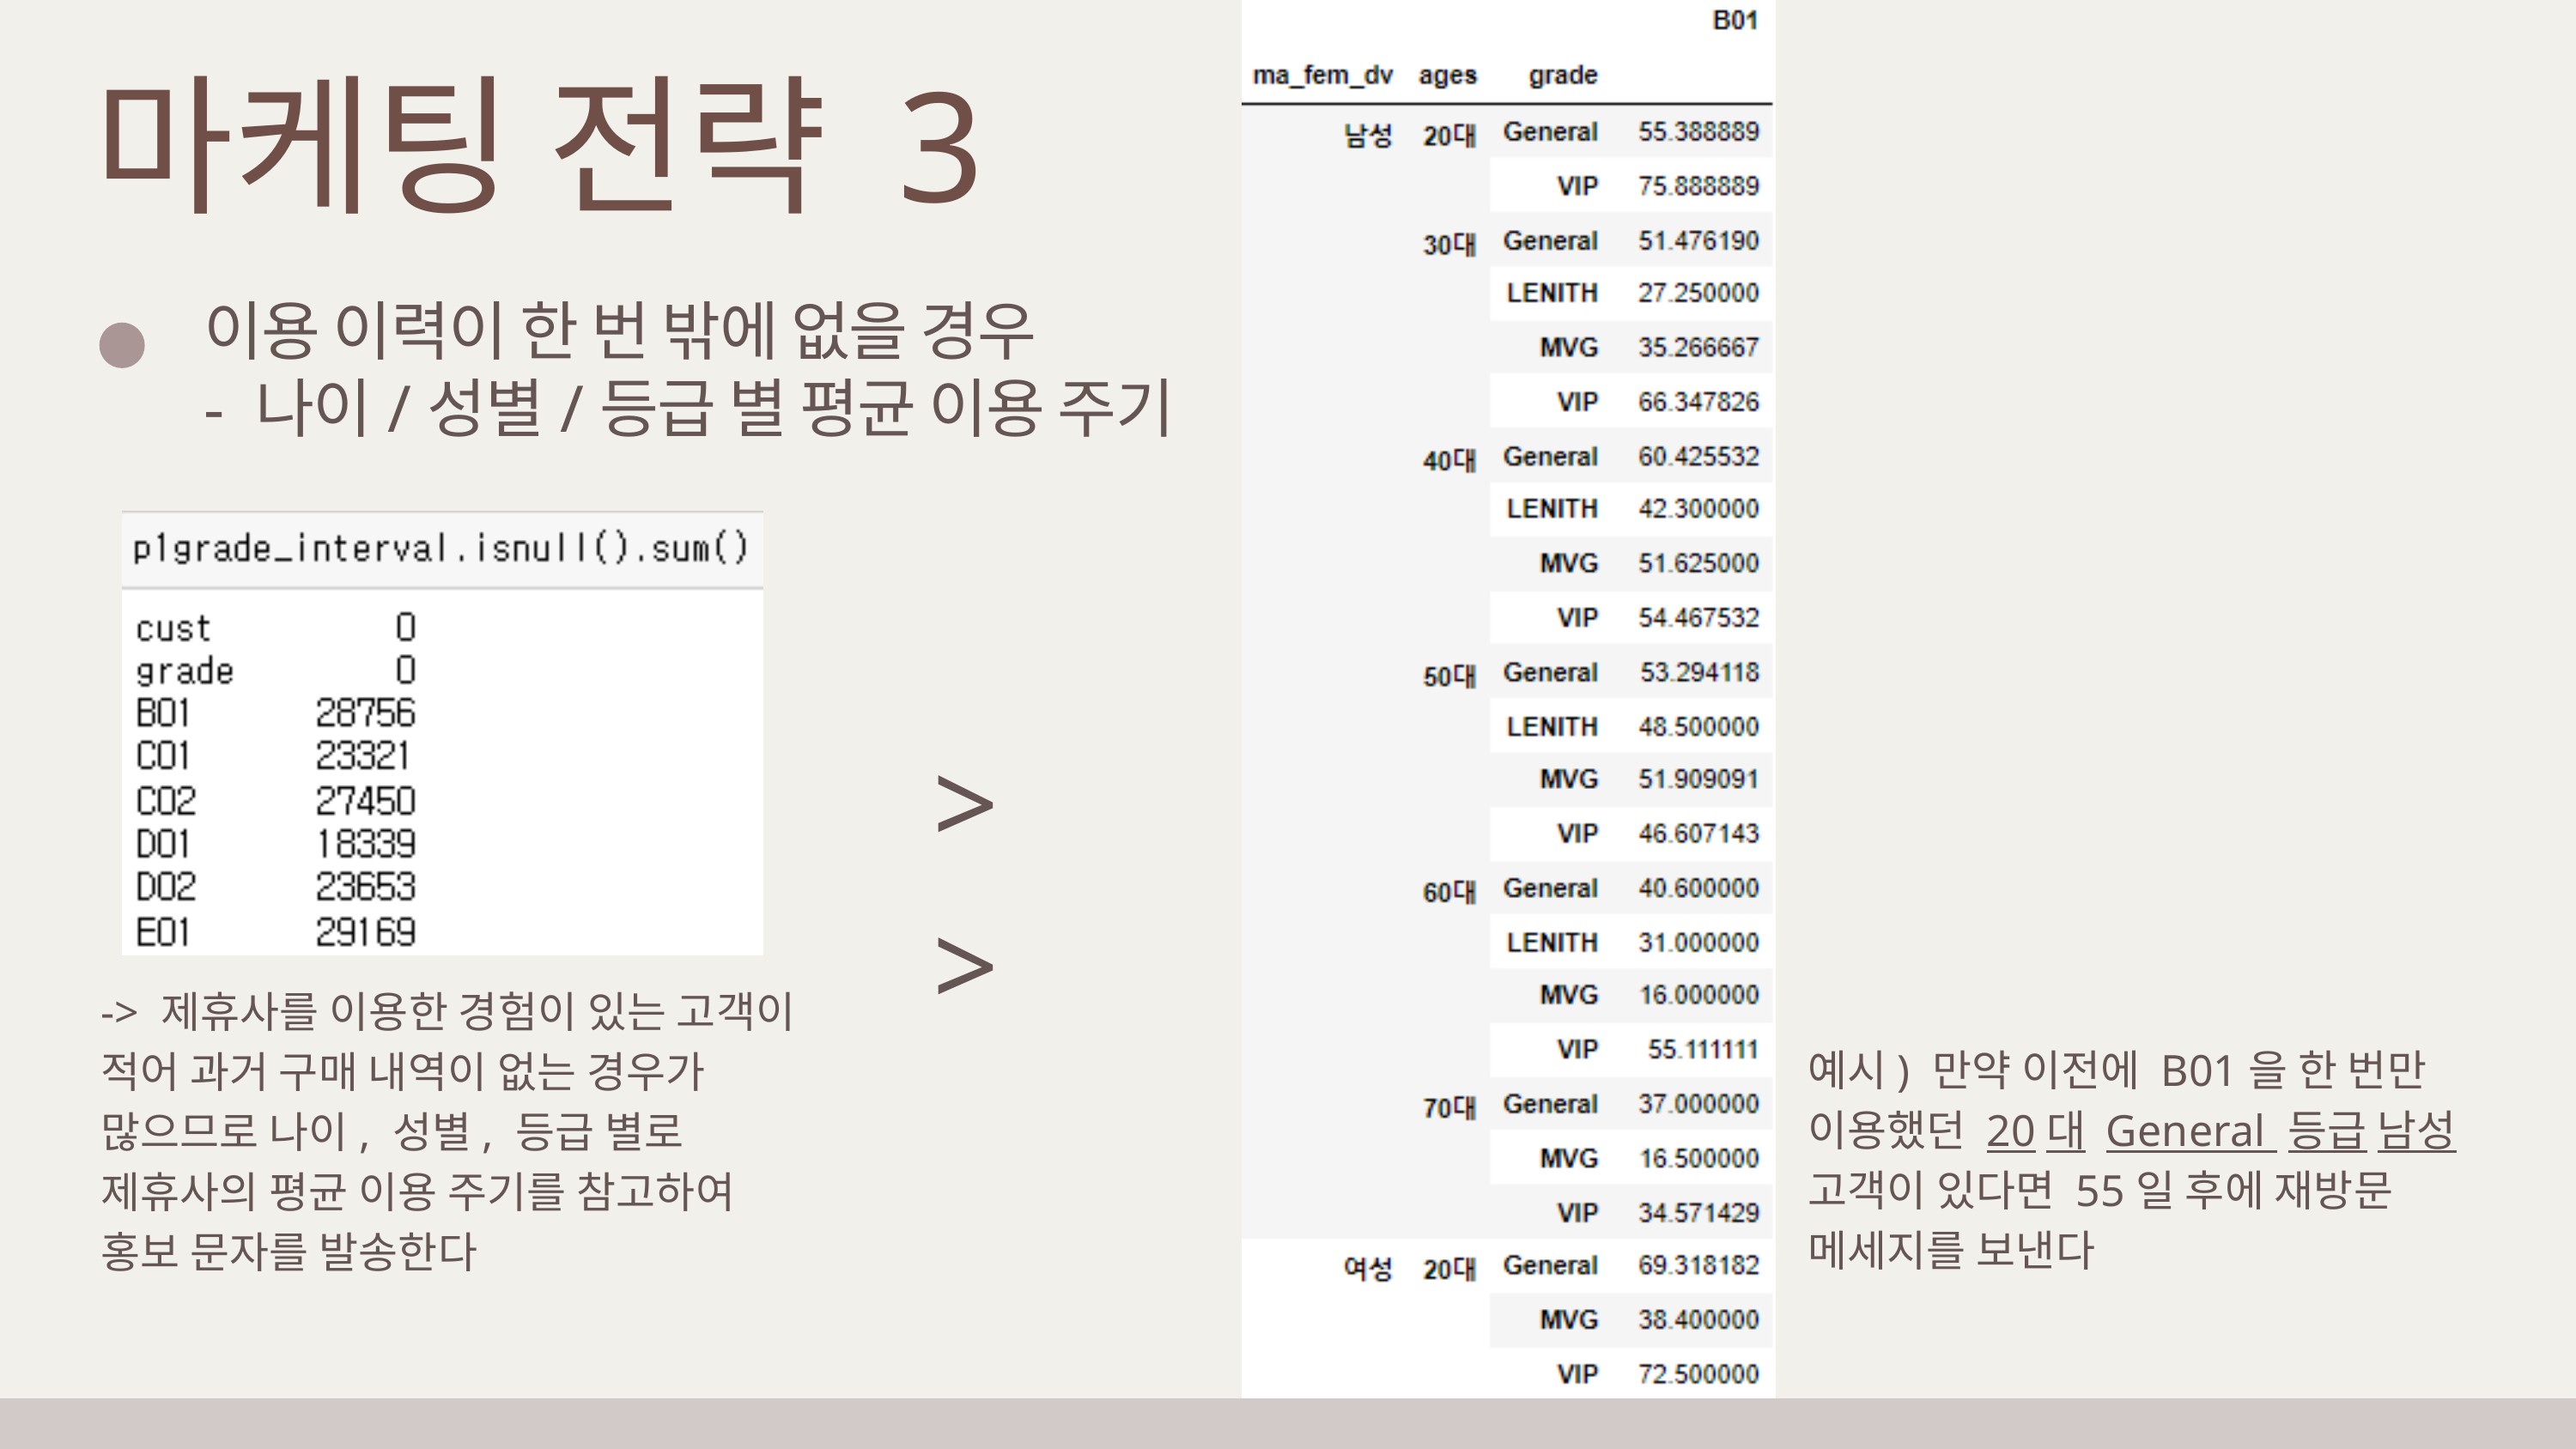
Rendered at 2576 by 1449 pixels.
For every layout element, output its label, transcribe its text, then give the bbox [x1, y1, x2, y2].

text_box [0, 1397, 2576, 1449]
text_box >> [933, 706, 1062, 1032]
text_box 예시) 만약 이전에 B01을 한 번만 이용했던 20대 General 등급 남성 고객이 있다면 55일 후에 재방문 메세지를 보낸다 [1807, 1034, 2478, 1276]
picture [121, 511, 764, 956]
text_box 마케팅 전략 3 [94, 103, 998, 233]
picture [1242, 0, 1776, 1398]
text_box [99, 322, 145, 369]
text_box 이용 이력이 한 번 밖에 없을 경우 - 나이/성별/등급 별 평균 이용 주기 [204, 290, 1236, 446]
text_box -> 제휴사를 이용한 경험이 있는 고객이 적어 과거 구매 내역이 없는 경우가 많으므로 나이, 성별, 등급 별로 제휴사의 평균 이용 주기를 참고하여 홍보 문자를 발송한다 [100, 976, 812, 1277]
